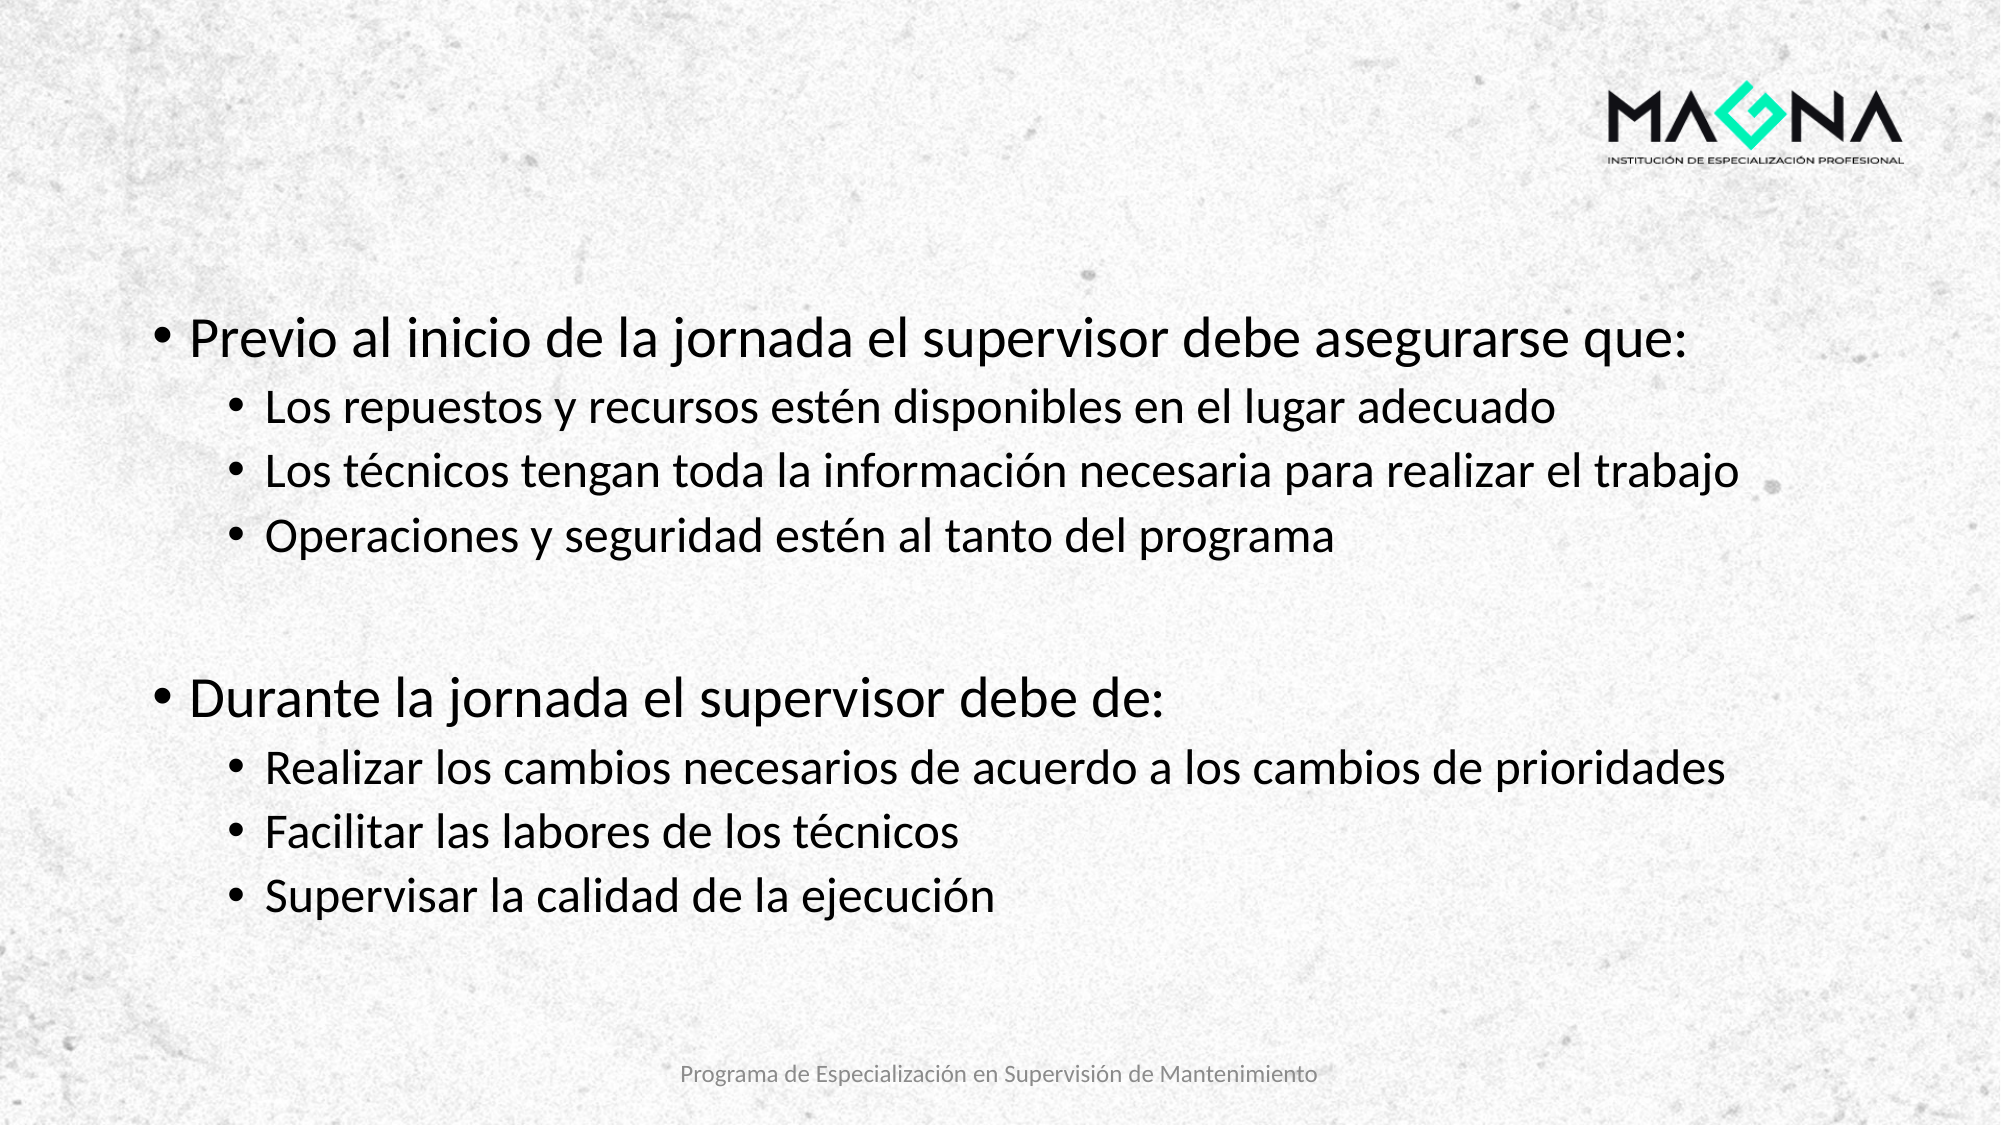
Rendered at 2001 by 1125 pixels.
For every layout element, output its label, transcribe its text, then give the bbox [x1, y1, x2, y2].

list Previo al inicio de la jornada el supervisor debe asegurarse que: Los repuestos y recursos estén disponibles en el lugar adecuado Los técnicos tengan toda la información necesaria para realizar el trabajo Operaciones y seguridad estén al tanto del programa Durante la jornada el supervisor debe de: Realizar los cambios necesarios de acuerdo a los cambios de prioridades Facilitar las labores de los técnicos Supervisar la calidad de la ejecución [137, 299, 1863, 1014]
picture [0, 0, 2001, 1125]
